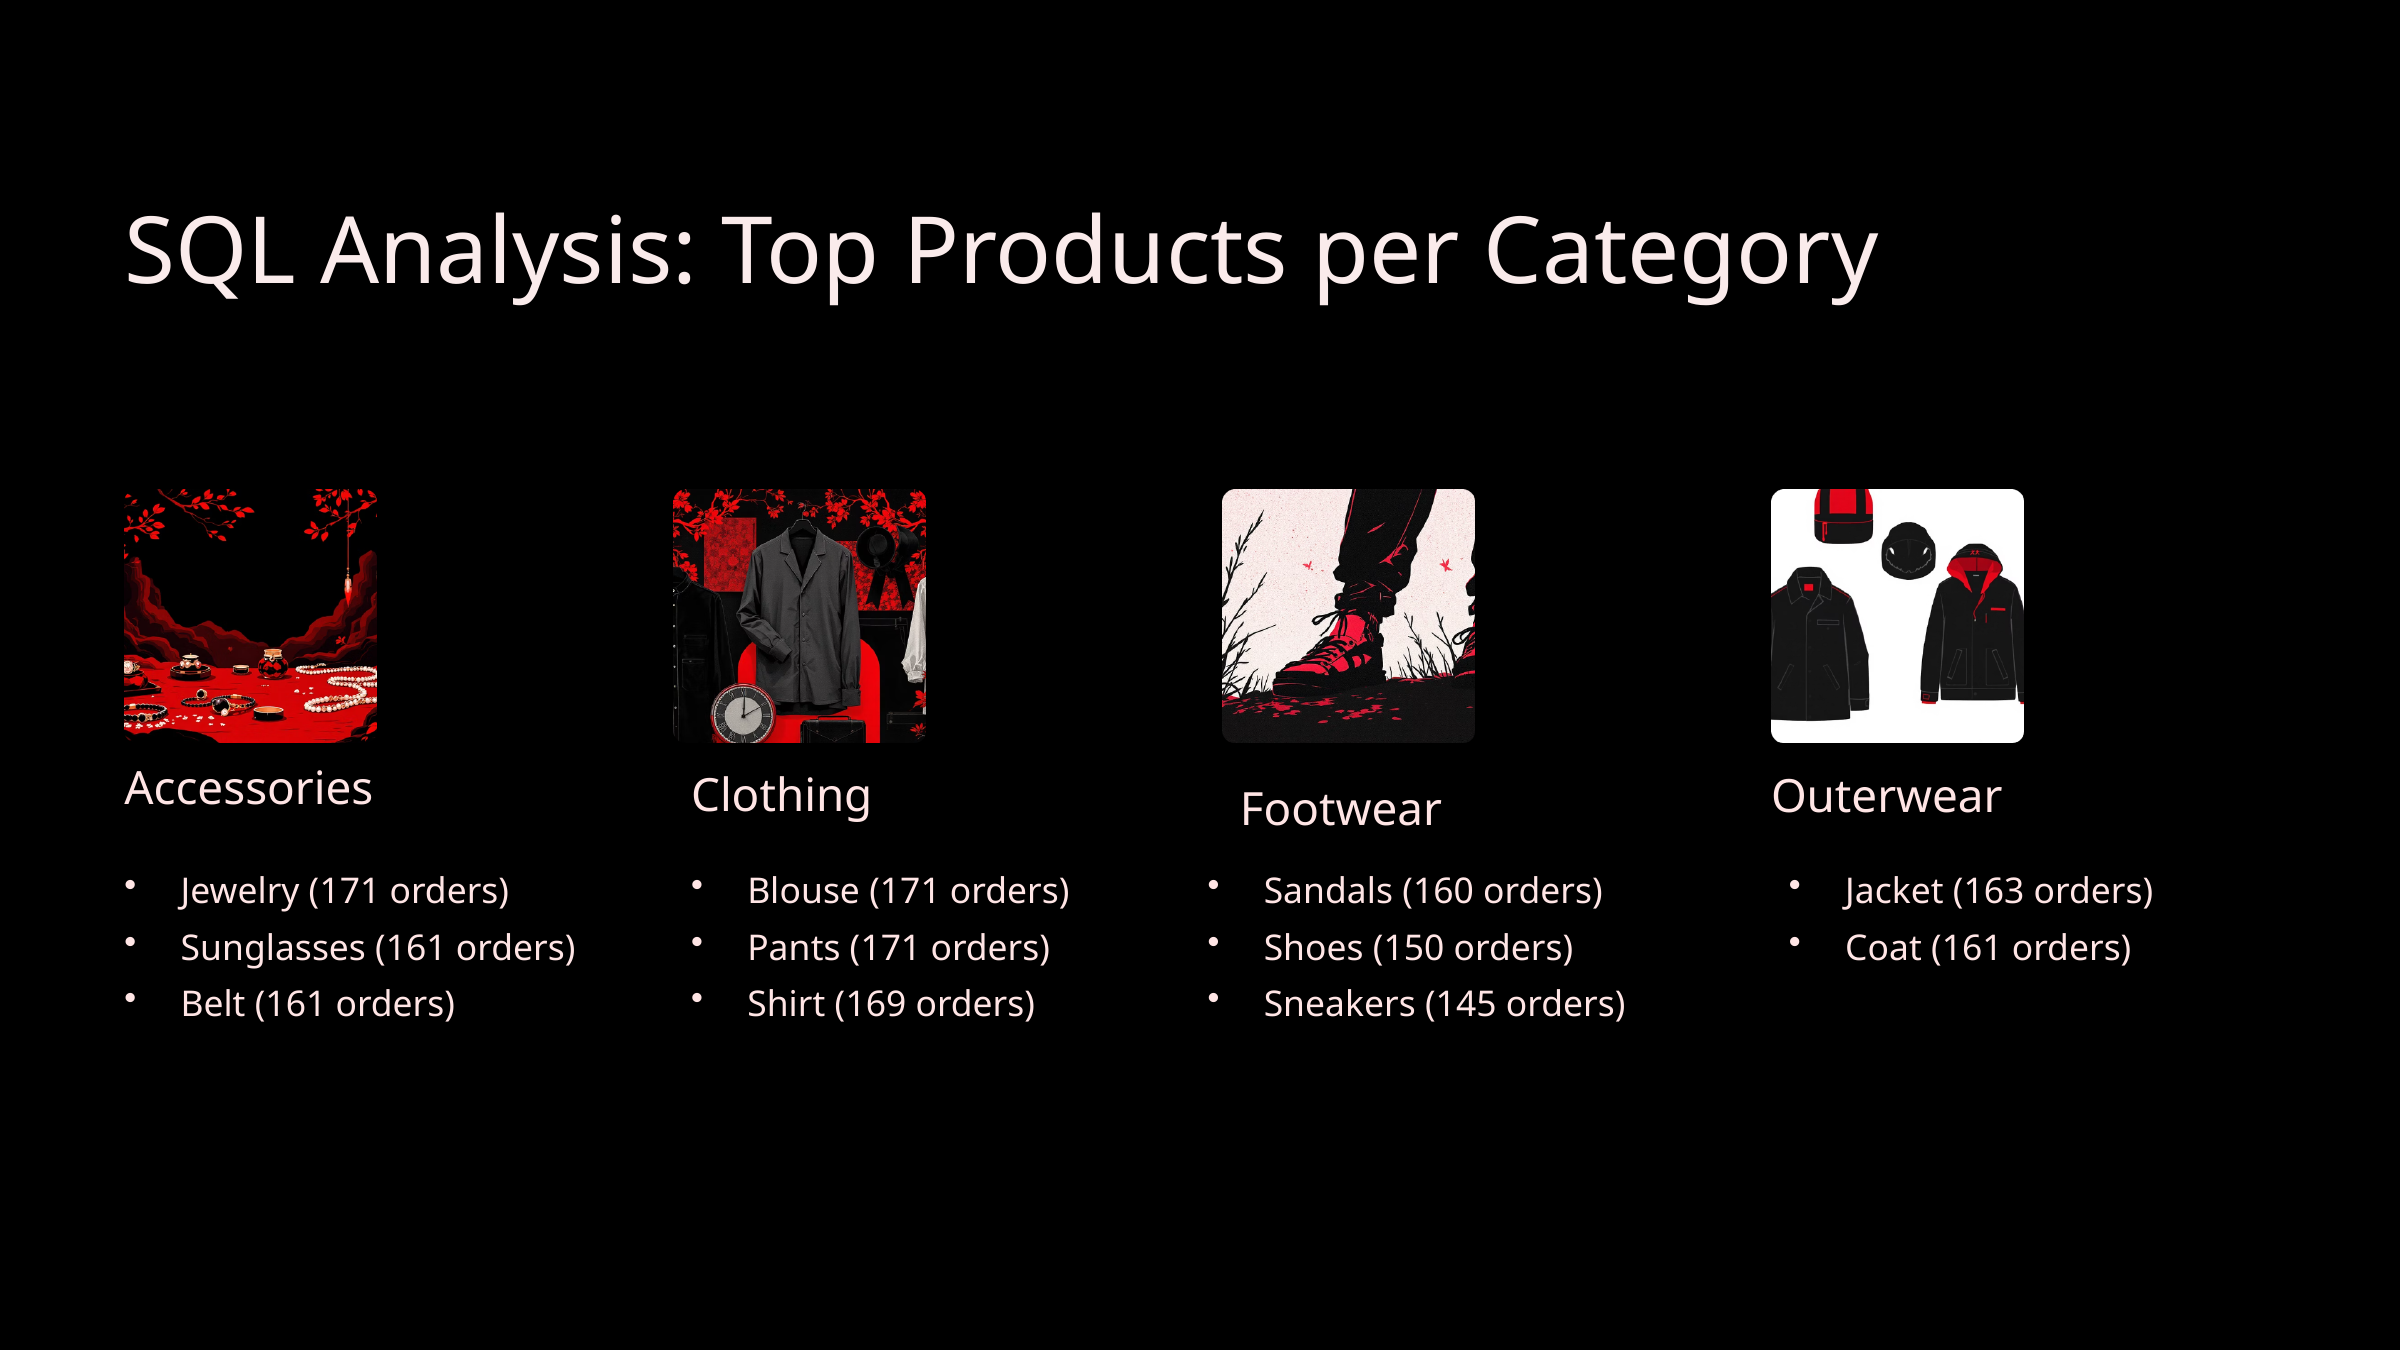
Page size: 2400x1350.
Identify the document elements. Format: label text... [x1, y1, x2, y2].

text_box Outerwear [1771, 763, 2171, 881]
text_box Footwear [1239, 776, 1520, 854]
text_box Jacket (163 orders) Coat (161 orders) [1788, 854, 2234, 1152]
picture [124, 489, 377, 743]
text_box SQL Analysis: Top Products per Category [124, 185, 2276, 419]
picture [1222, 489, 1475, 743]
picture [673, 489, 926, 743]
text_box Jewelry (171 orders) Sunglasses (161 orders) Belt (161 orders) [124, 854, 873, 1335]
text_box Clothing [691, 761, 998, 854]
text_box Accessories [124, 754, 495, 854]
text_box Sandals (160 orders) Shoes (150 orders) Sneakers (145 orders) [1207, 854, 1727, 1350]
picture [1771, 489, 2024, 743]
text_box Blouse (171 orders) Pants (171 orders) Shirt (169 orders) [691, 854, 1207, 1278]
